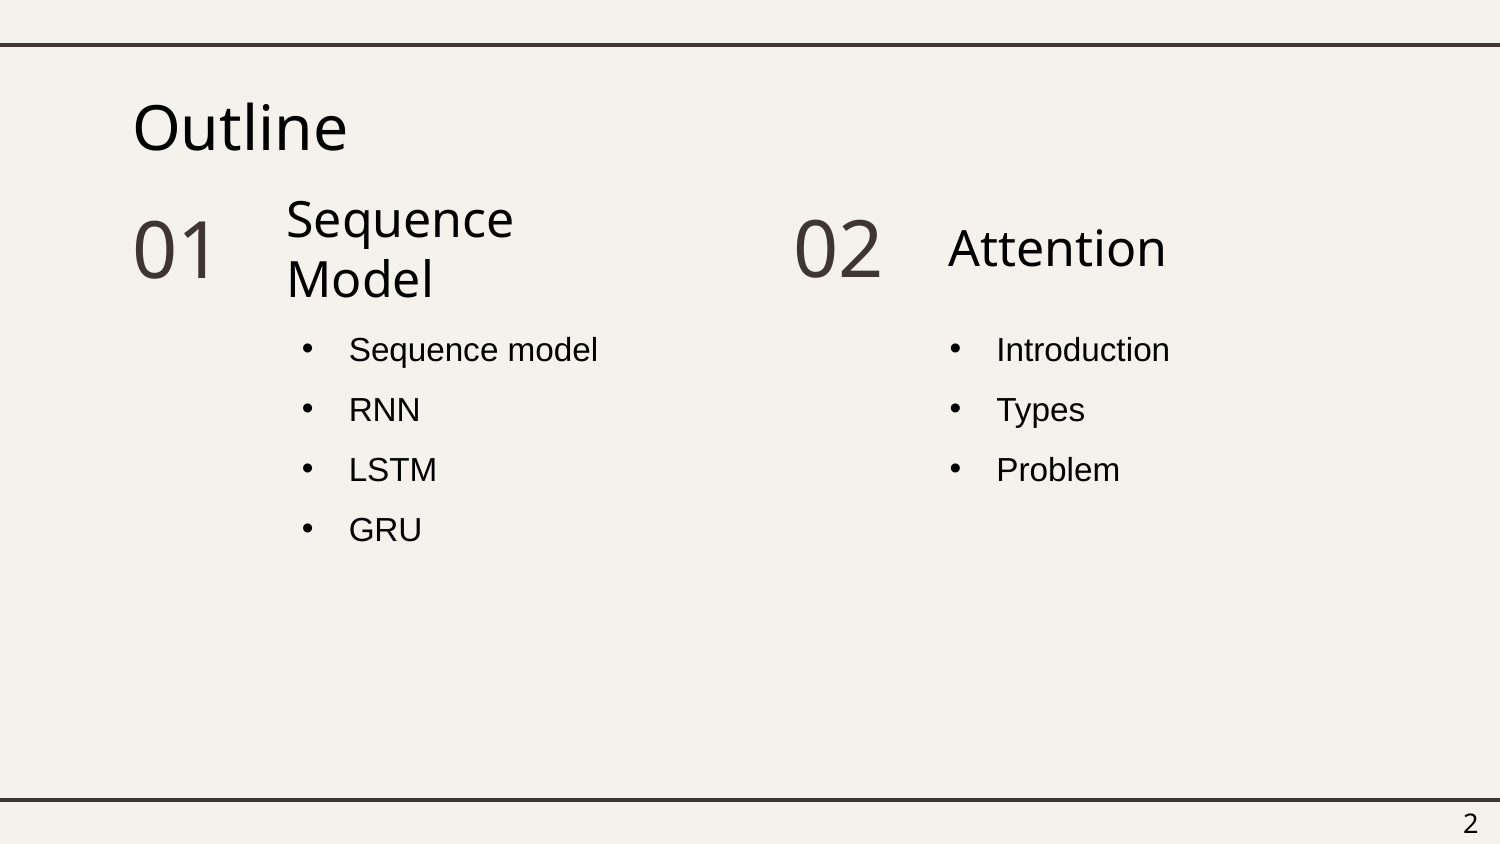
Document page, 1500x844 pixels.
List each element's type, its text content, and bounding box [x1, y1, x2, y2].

subtitle Sequence Model [288, 217, 680, 277]
slide_number 2 [1403, 791, 1494, 844]
title 02 [778, 191, 950, 301]
text_box Introduction Types Problem [934, 300, 1186, 496]
title Outline [116, 72, 705, 167]
title 01 [116, 192, 288, 302]
text_box Sequence model RNN LSTM GRU [287, 300, 614, 556]
subtitle Attention [950, 216, 1342, 276]
